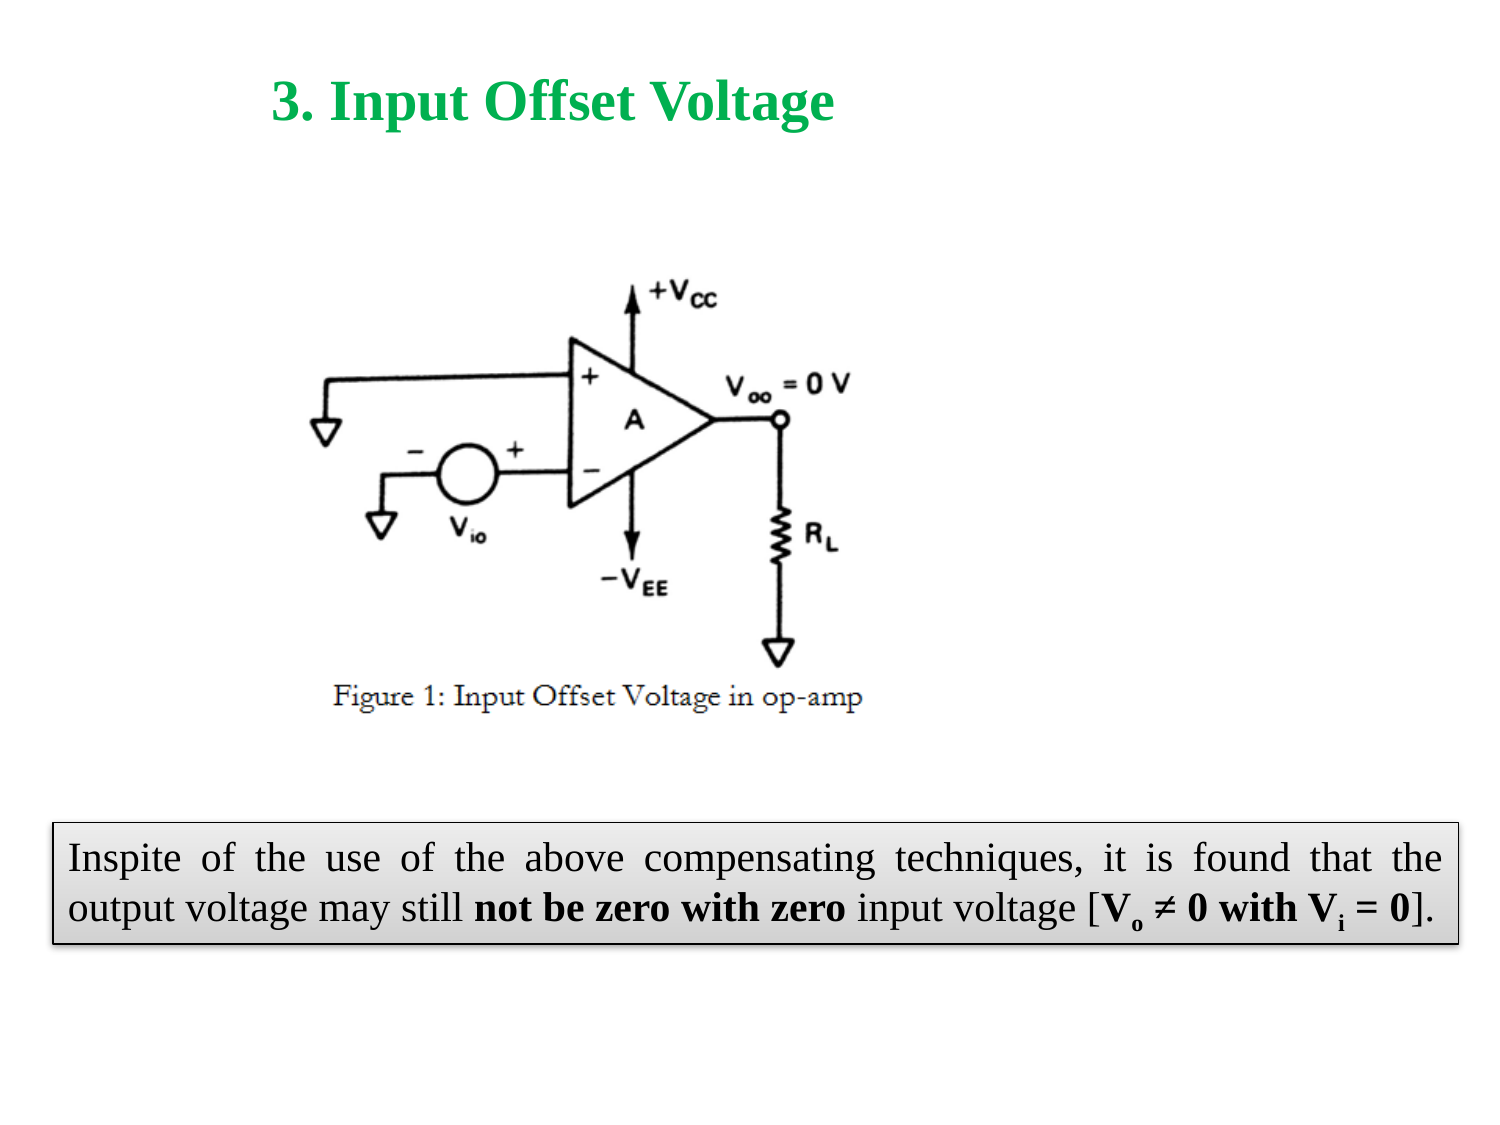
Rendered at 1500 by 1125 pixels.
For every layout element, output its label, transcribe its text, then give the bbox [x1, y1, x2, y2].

picture [205, 253, 903, 740]
text_box Inspite of the use of the above compensating techniques, it is found that the output voltage may still not be zero with zero input voltage [Vo ≠ 0 with Vi = 0]. [52, 822, 1459, 945]
text_box 3. Input Offset Voltage [256, 54, 851, 140]
